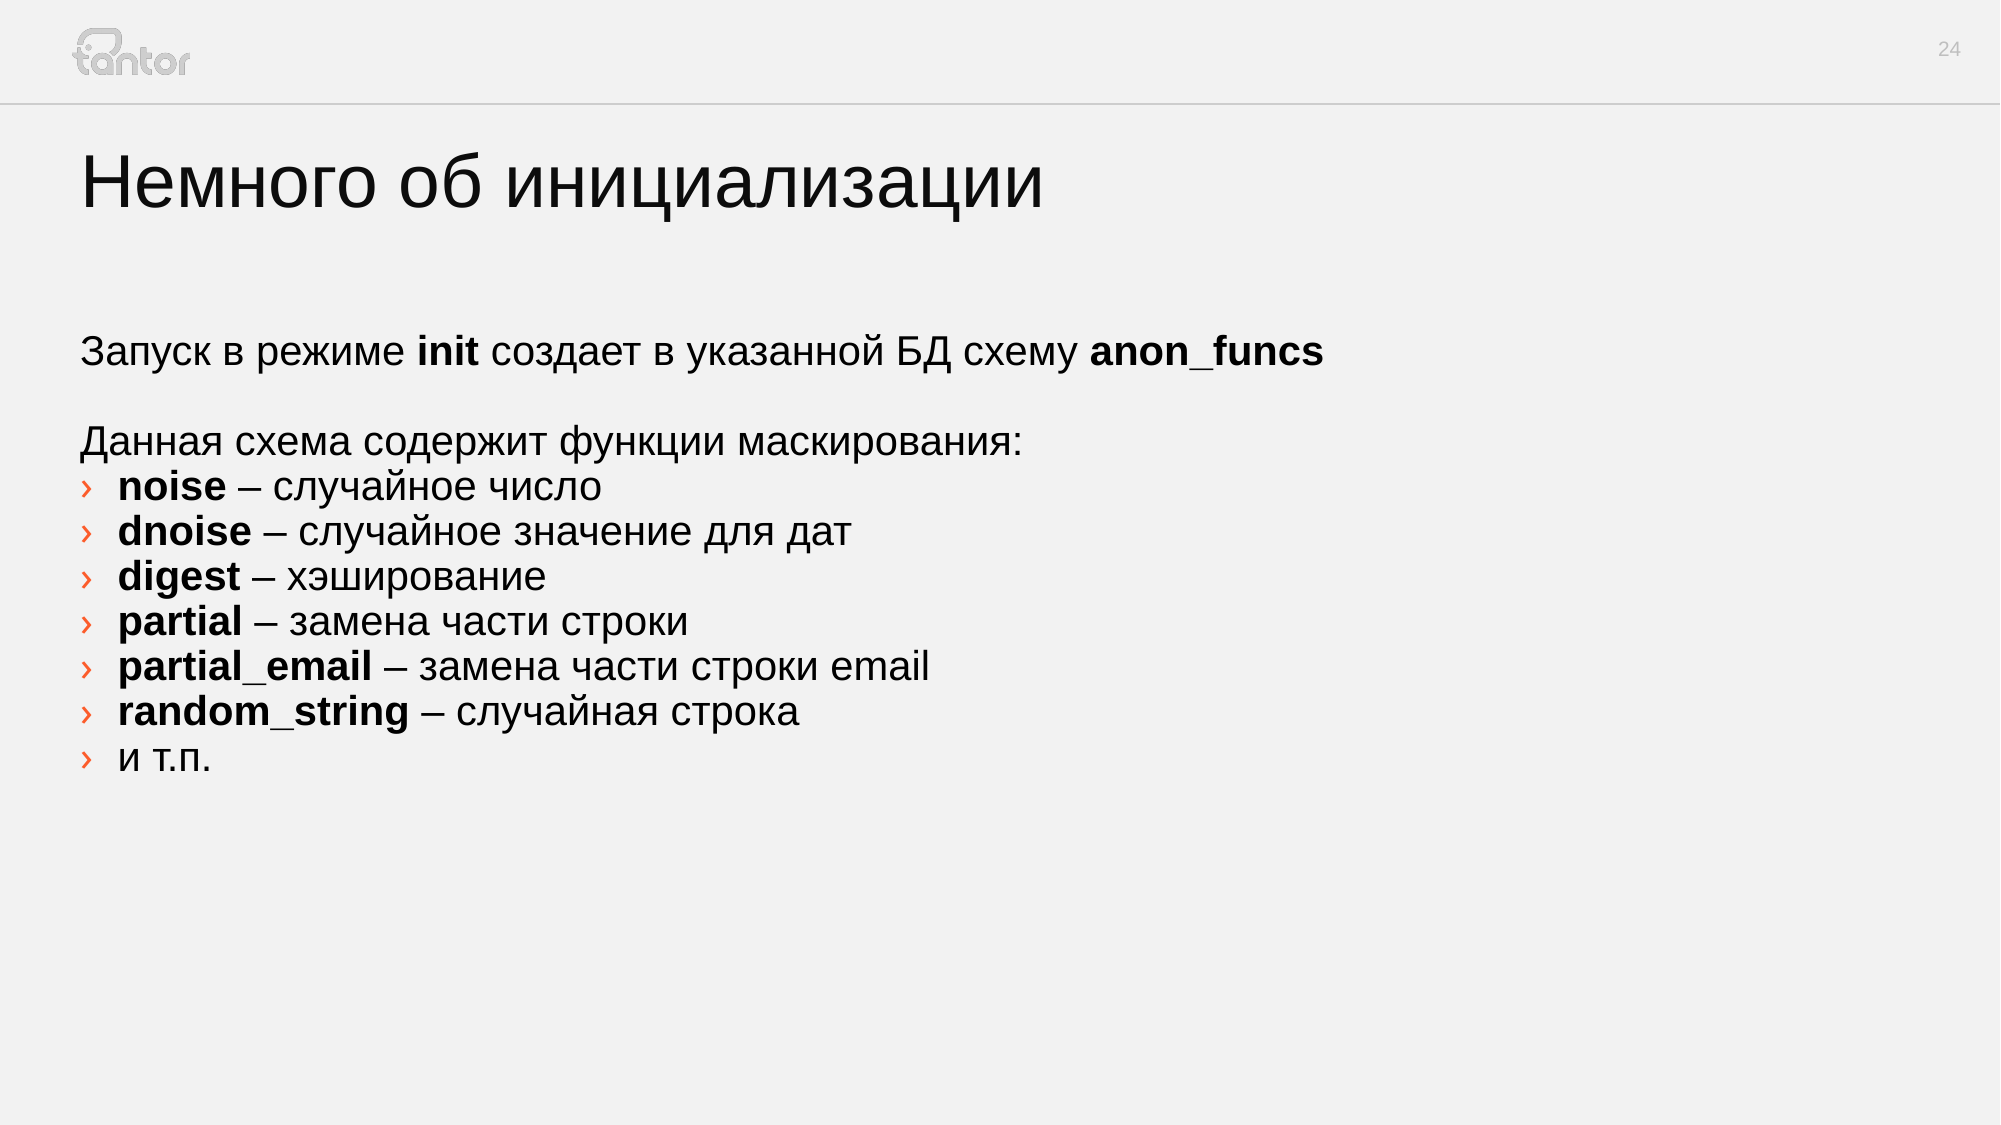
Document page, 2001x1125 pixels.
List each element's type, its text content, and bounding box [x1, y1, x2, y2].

list Запуск в режиме init создает в указанной БД схему anon_funcs Данная схема содержит функции маскирования: noise – случайное число dnoise – случайное значение для дат digest – хэширование partial – замена части строки partial_email – замена части строки email random_string – случайная строка и т.п. [72, 321, 1928, 1022]
picture [72, 28, 190, 75]
title Немного об инициализации [72, 124, 1928, 302]
